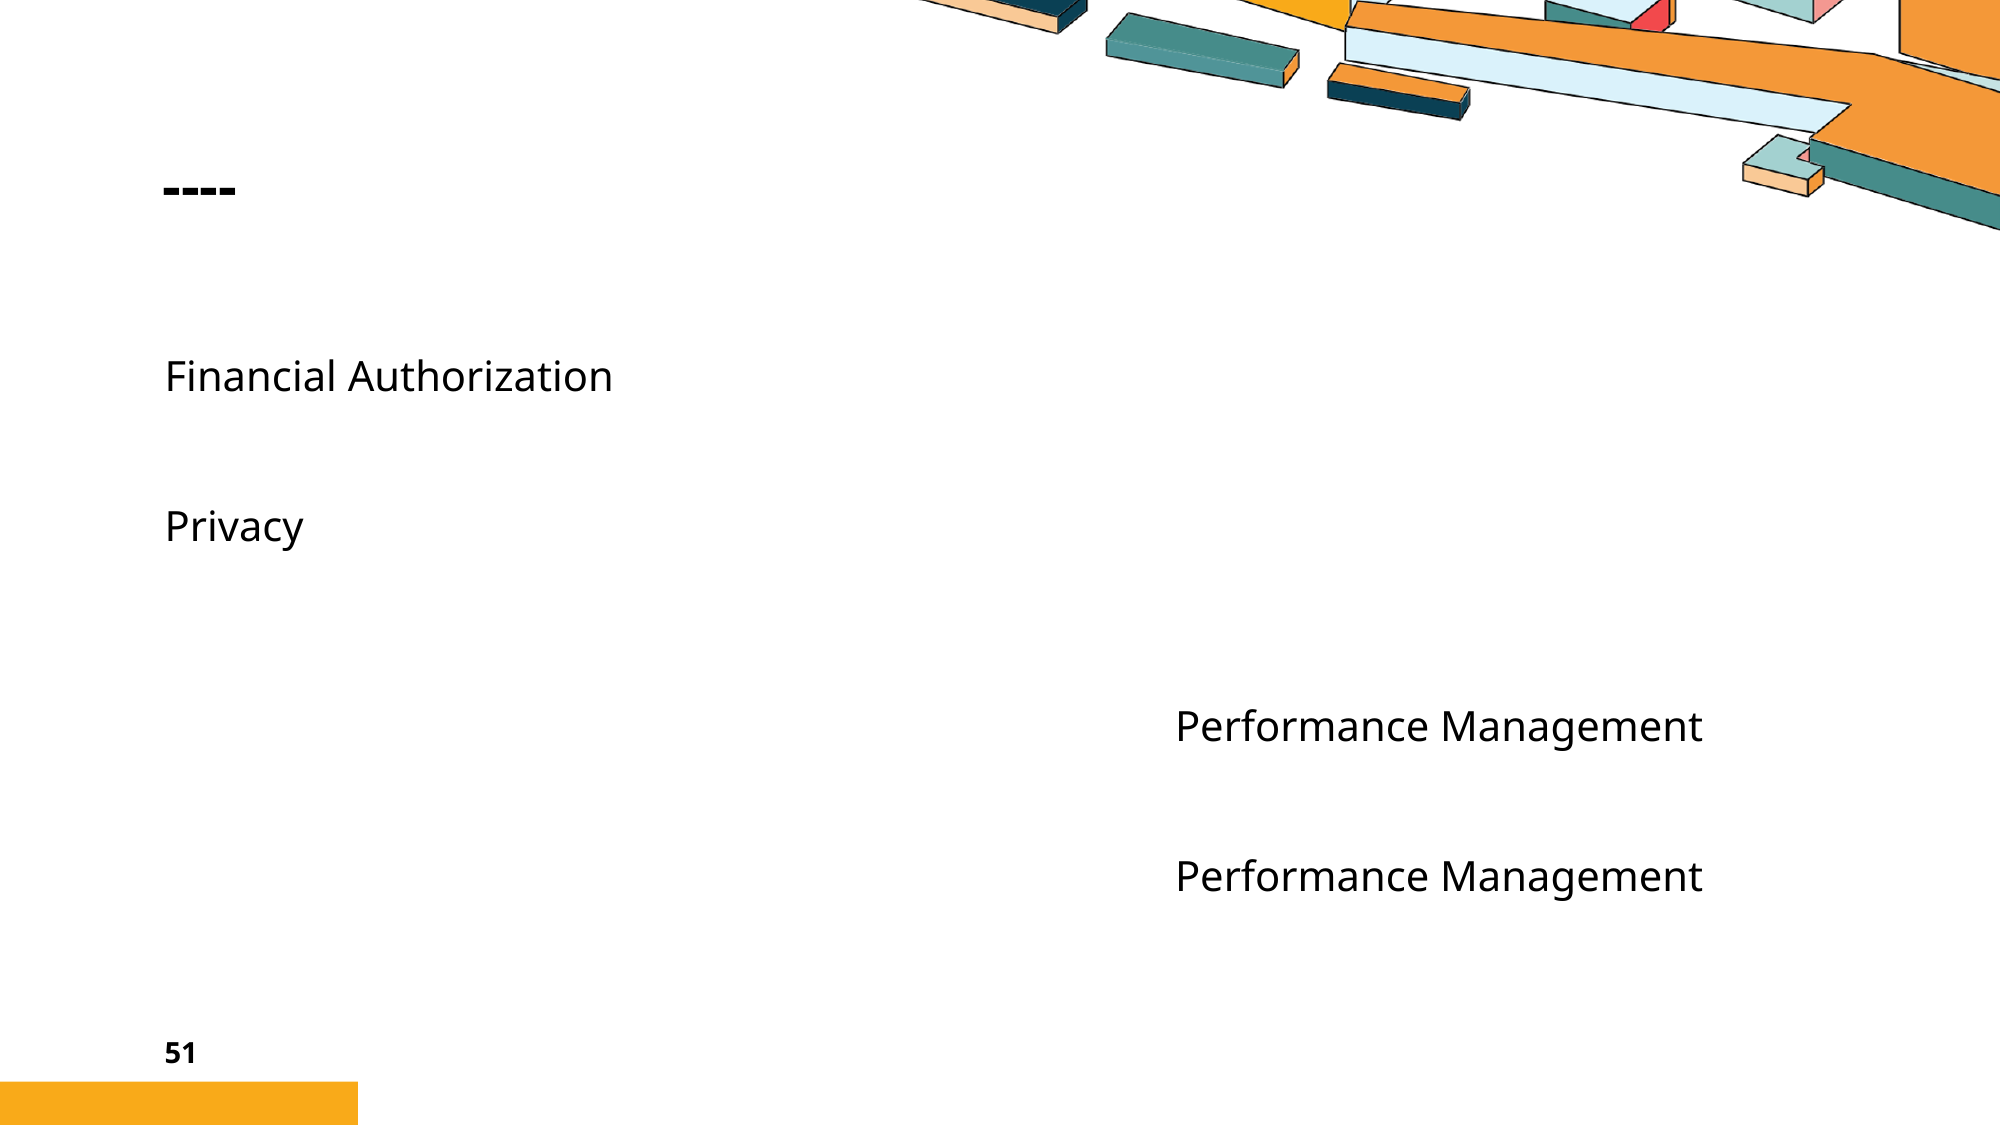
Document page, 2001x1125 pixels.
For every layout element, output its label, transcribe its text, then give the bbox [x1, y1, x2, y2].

slide_number 51 [149, 1024, 345, 1085]
title ---- [147, 22, 1160, 228]
list Financial Authorization Privacy [149, 342, 693, 880]
picture [816, 0, 2000, 236]
text_box Performance Management Performance Management [1159, 692, 1900, 959]
